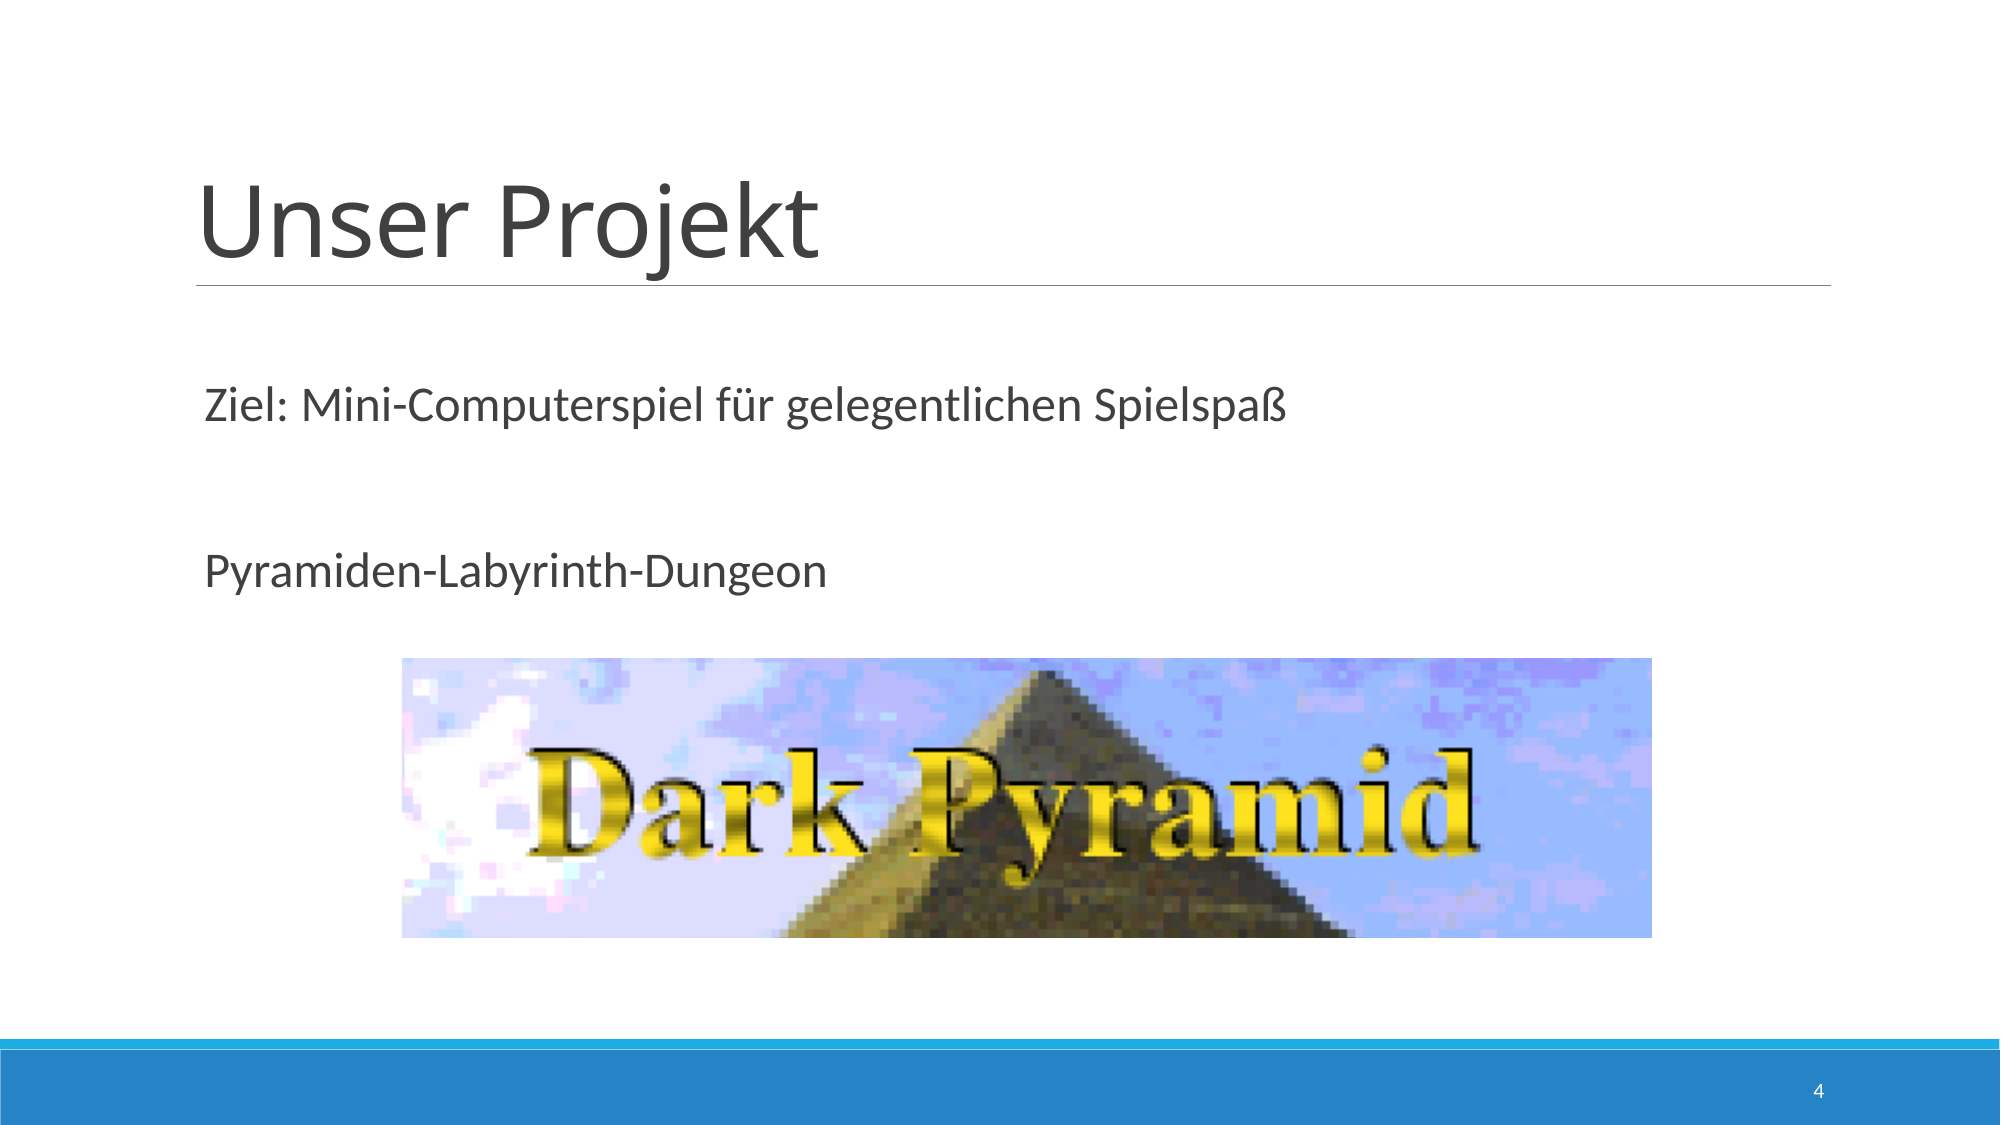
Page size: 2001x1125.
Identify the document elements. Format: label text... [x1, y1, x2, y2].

slide_number 4 [1624, 1059, 1840, 1120]
picture [401, 658, 1653, 938]
list Ziel: Mini-Computerspiel für gelegentlichen Spielspaß Pyramiden-Labyrinth-Dungeon [189, 370, 1840, 1031]
title Unser Projekt [180, 47, 1830, 285]
